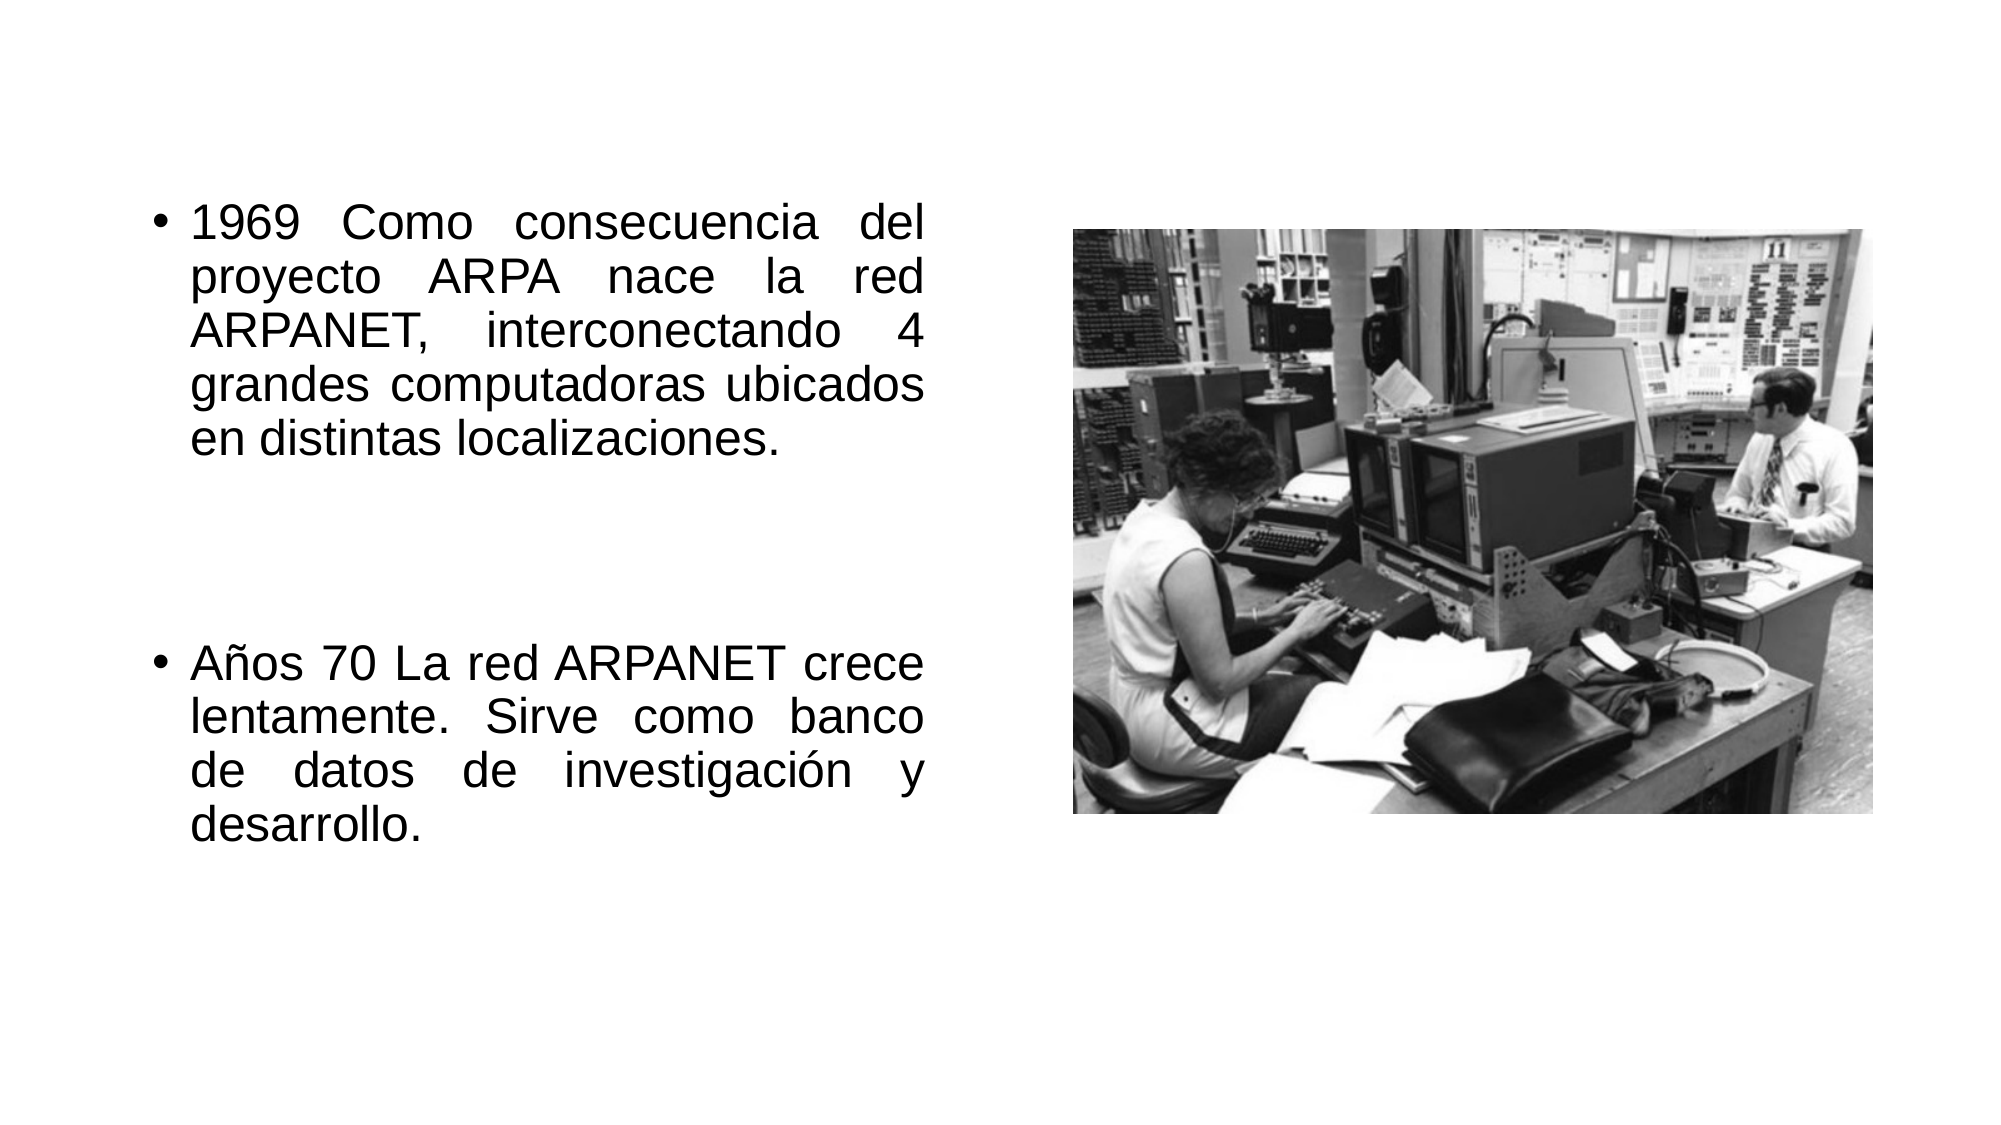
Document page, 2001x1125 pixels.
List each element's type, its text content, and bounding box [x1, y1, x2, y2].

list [1073, 229, 1873, 814]
list 1969 Como consecuencia del proyecto ARPA nace la red ARPANET, interconectando 4 grandes computadoras ubicados en distintas localizaciones. Años 70 La red ARPANET crece lentamente. Sirve como banco de datos de investigación y desarrollo. [137, 188, 941, 921]
